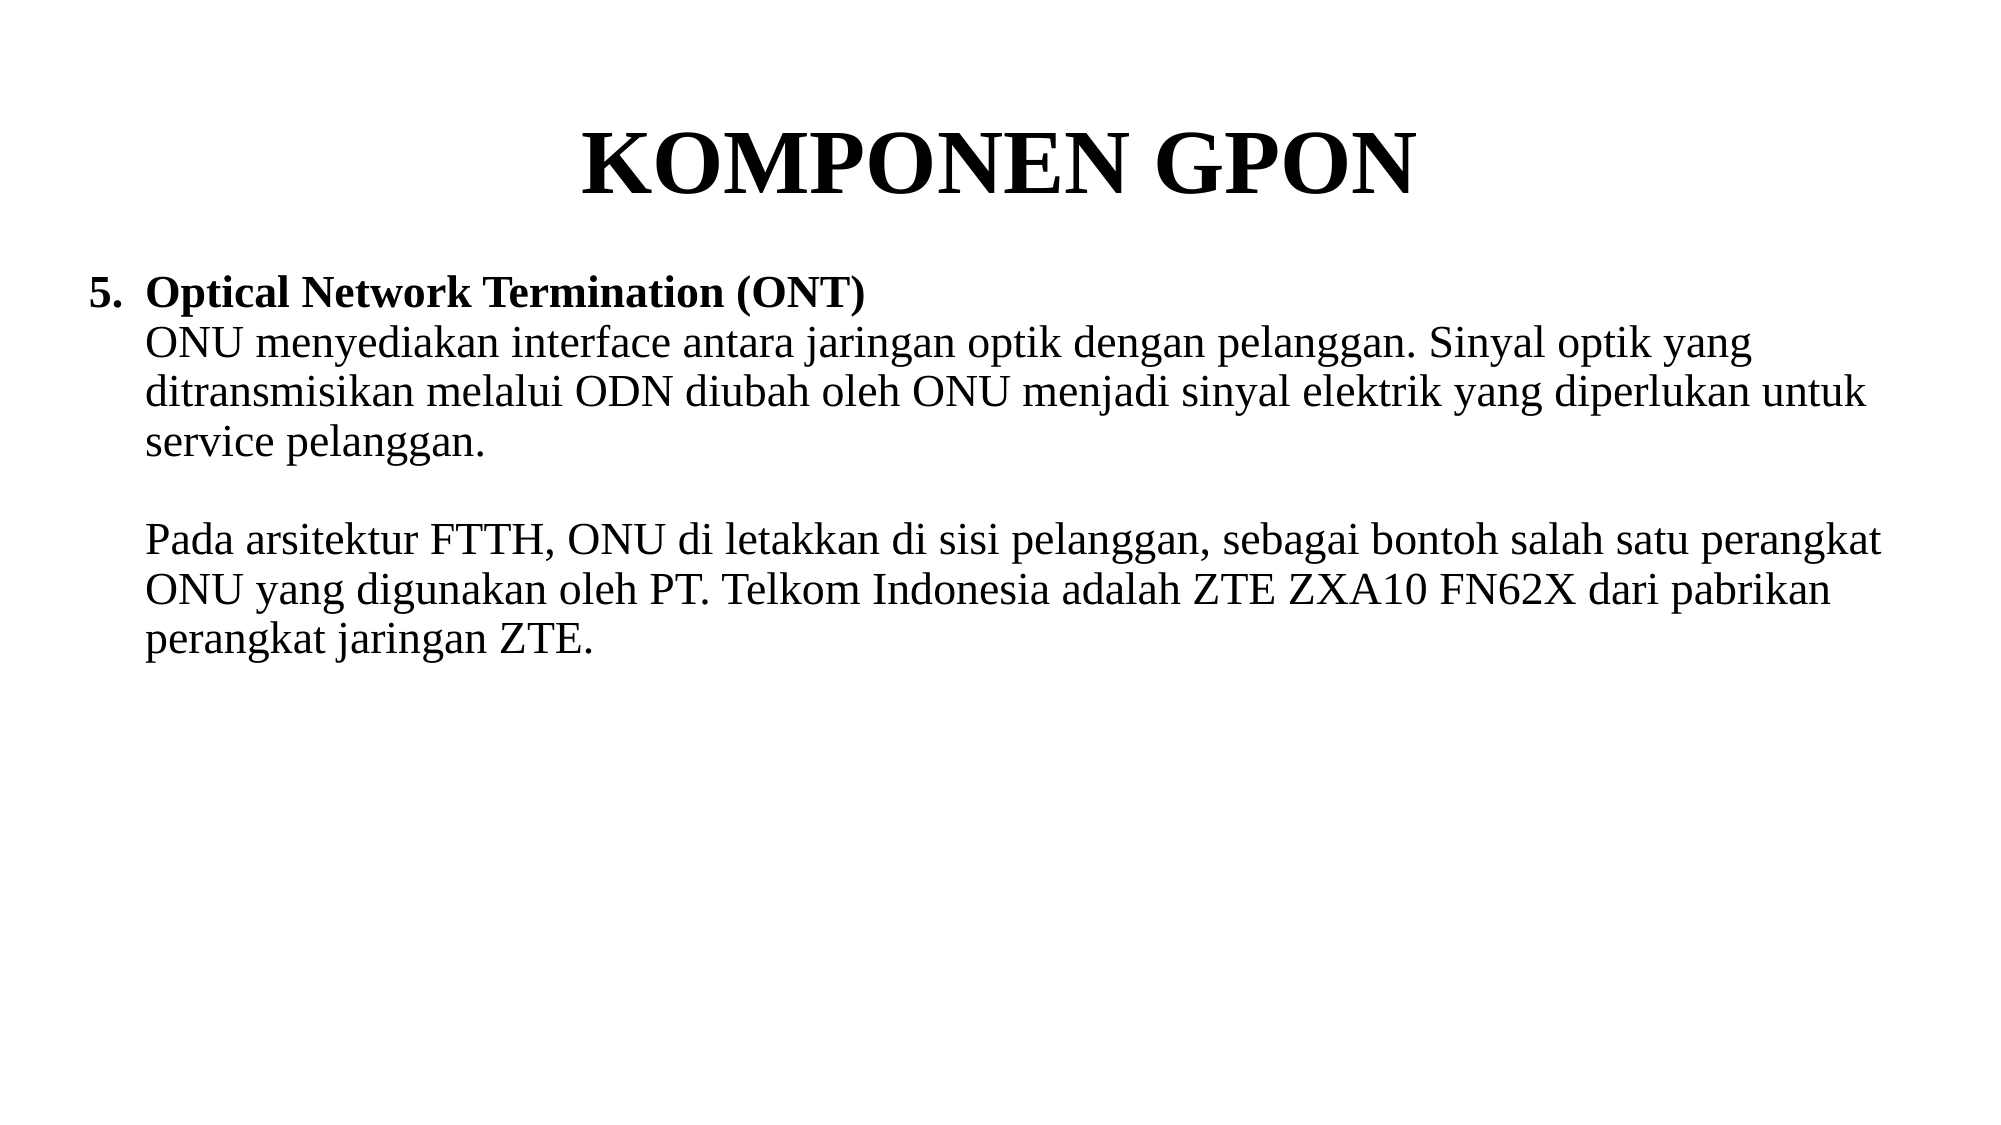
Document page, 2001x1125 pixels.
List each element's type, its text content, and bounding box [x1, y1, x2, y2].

list Optical Network Termination (ONT) ONU menyediakan interface antara jaringan optik dengan pelanggan. Sinyal optik yang ditransmisikan melalui ODN diubah oleh ONU menjadi sinyal elektrik yang diperlukan untuk service pelanggan. Pada arsitektur FTTH, ONU di letakkan di sisi pelanggan, sebagai bontoh salah satu perangkat ONU yang digunakan oleh PT. Telkom Indonesia adalah ZTE ZXA10 FN62X dari pabrikan perangkat jaringan ZTE. [73, 260, 1905, 931]
title KOMPONEN GPON [95, 80, 1905, 248]
